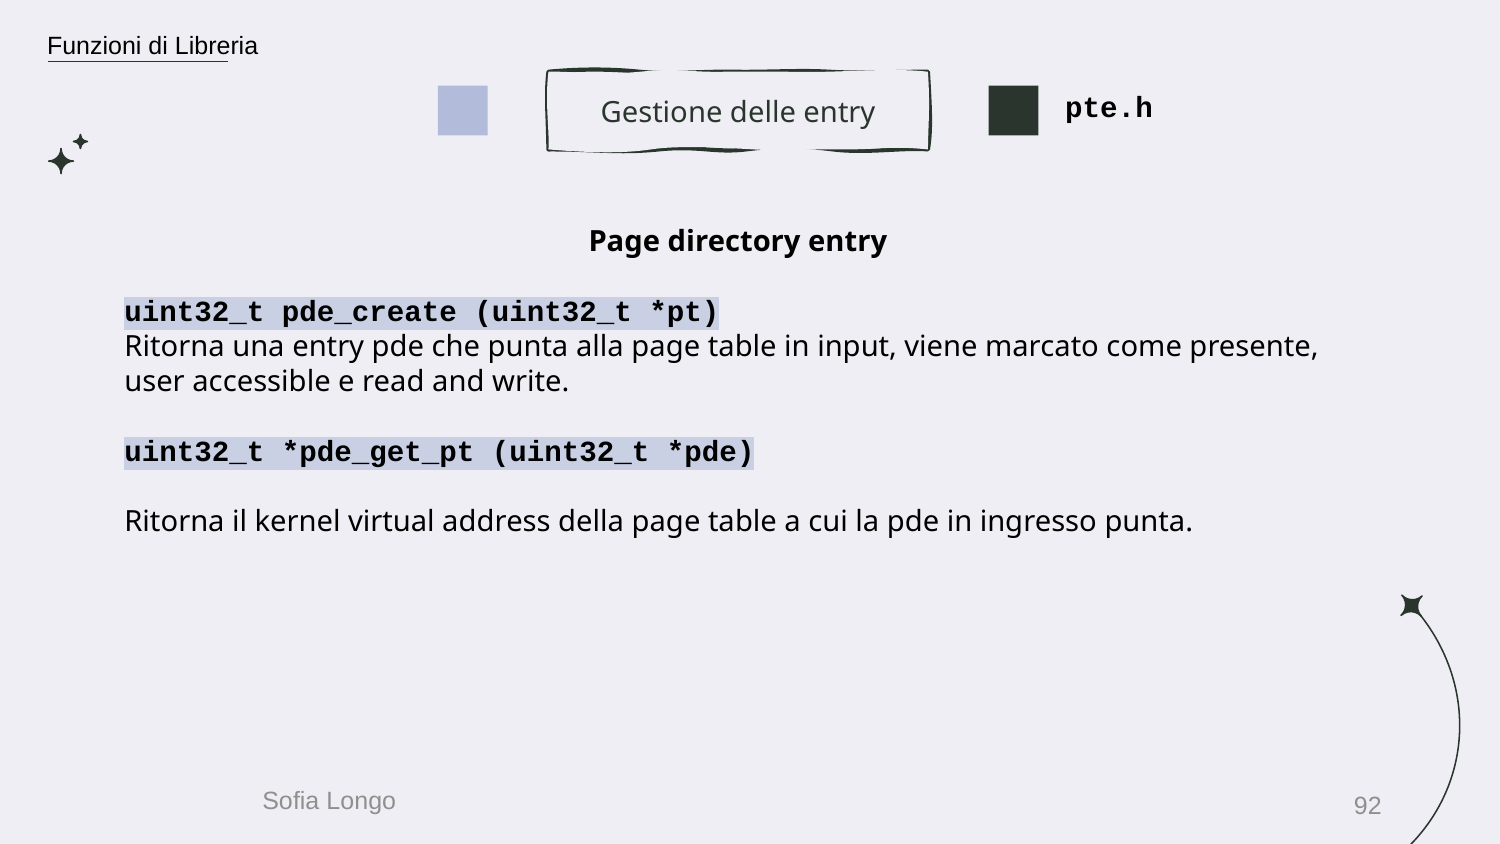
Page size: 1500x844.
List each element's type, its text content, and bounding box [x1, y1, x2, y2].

text_box pte.h [1050, 80, 1168, 131]
text_box Page directory entry uint32_t pde_create (uint32_t *pt) Ritorna una entry pde che punta alla page table in input, viene marcato come presente, user accessible e read and write. uint32_t *pde_get_pt (uint32_t *pde) Ritorna il kernel virtual address della page table a cui la pde in ingresso punta. [109, 214, 1367, 545]
slide_number 92 [1059, 782, 1397, 828]
text_box Gestione delle entry [545, 67, 933, 154]
text_box Funzioni di Libreria [0, 0, 392, 75]
text_box [988, 85, 1039, 136]
text_box [437, 85, 488, 136]
